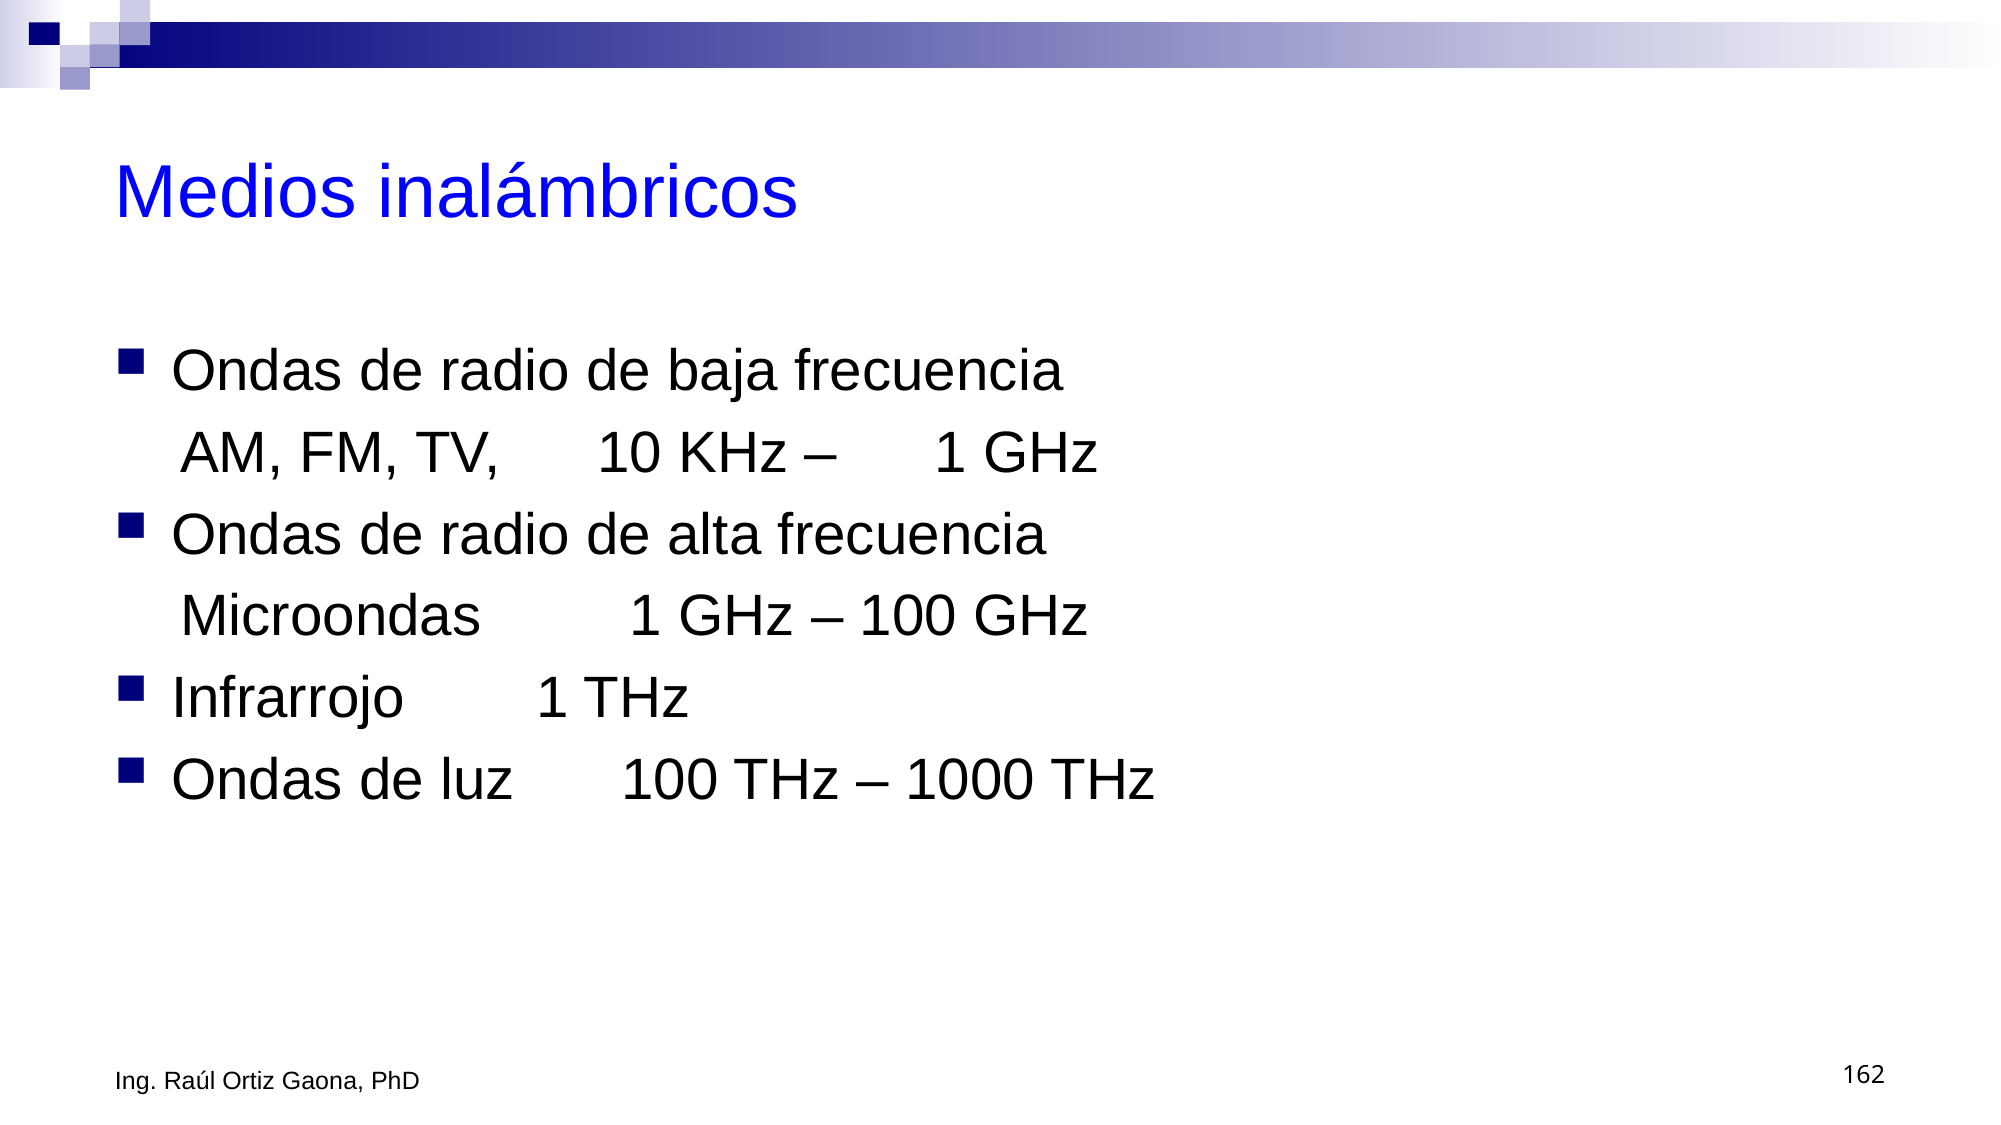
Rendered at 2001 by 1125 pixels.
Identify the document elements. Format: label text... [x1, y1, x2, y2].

slide_number Ing. Raúl Ortiz Gaona, PhD [99, 1024, 567, 1103]
slide_number 162 [1433, 1025, 1900, 1100]
list Ondas de radio de baja frecuencia AM, FM, TV, 10 KHz – 1 GHz Ondas de radio de alta frecuencia Microondas 1 GHz – 100 GHz Infrarrojo 1 THz Ondas de luz 100 THz – 1000 THz [99, 324, 1900, 963]
title Medios inalámbricos [99, 75, 1900, 300]
